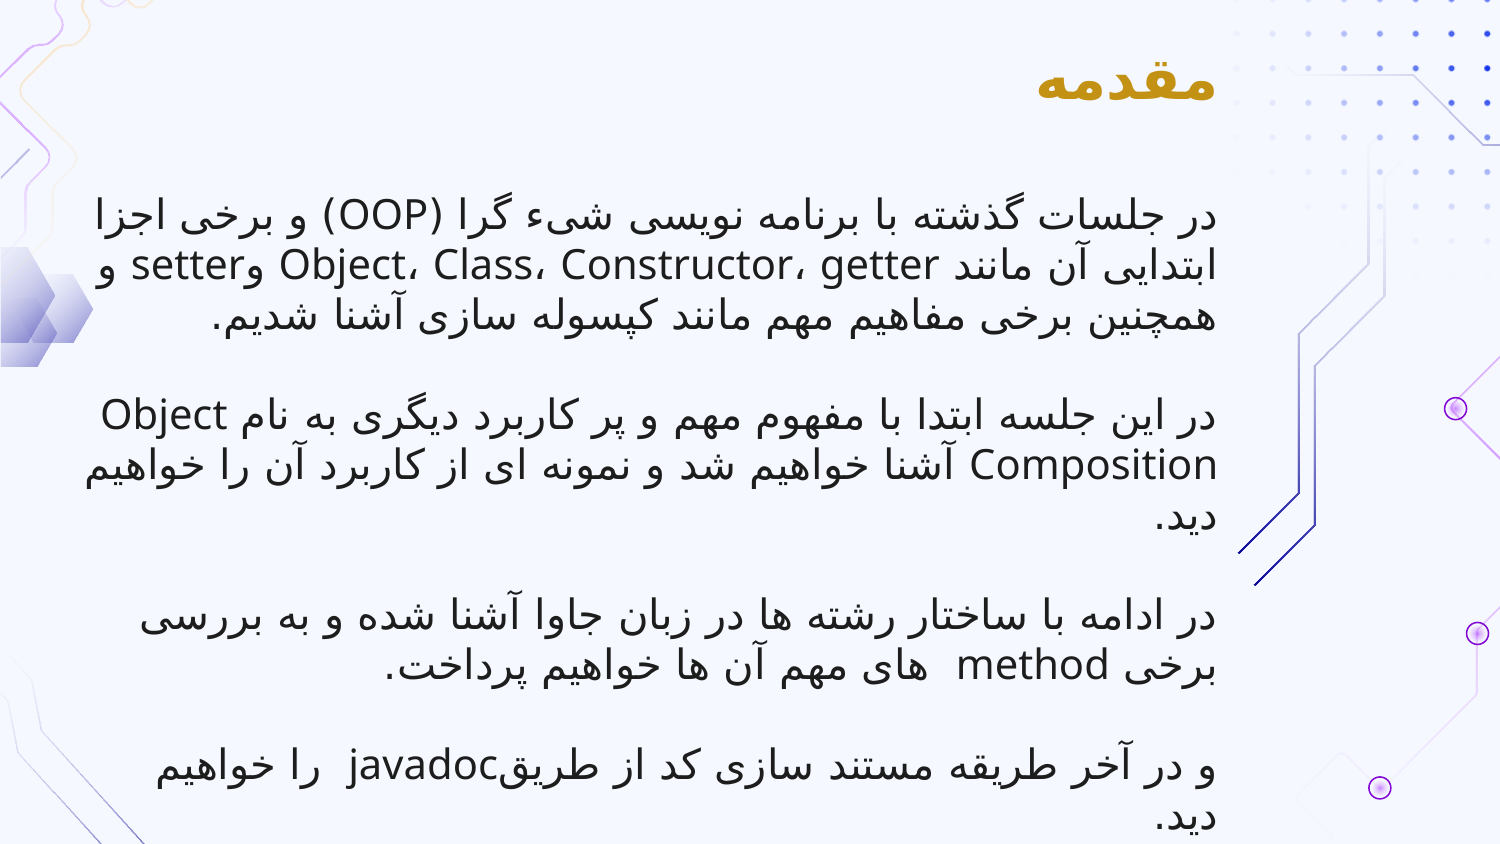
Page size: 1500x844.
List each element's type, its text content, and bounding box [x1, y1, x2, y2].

list در جلسات گذشته با برنامه نویسی شیء گرا (OOP) و برخی اجزا ابتدایی آن مانند Object، Class، Constructor، getter وsetter و همچنین برخی مفاهیم مهم مانند کپسوله سازی آشنا شدیم. در این جلسه ابتدا با مفهوم مهم و پر کاربرد دیگری به نام Object Composition آشنا خواهیم شد و نمونه ای از کاربرد آن را خواهیم دید. در ادامه با ساختار رشته ها در زبان جاوا آشنا شده و به بررسی برخی method های مهم آن ها خواهیم پرداخت. و در آخر طریقه مستند سازی کد از طریقjavadoc را خواهیم دید. [64, 172, 1234, 755]
title مقدمه [192, 26, 1234, 120]
picture [1208, 0, 1500, 280]
